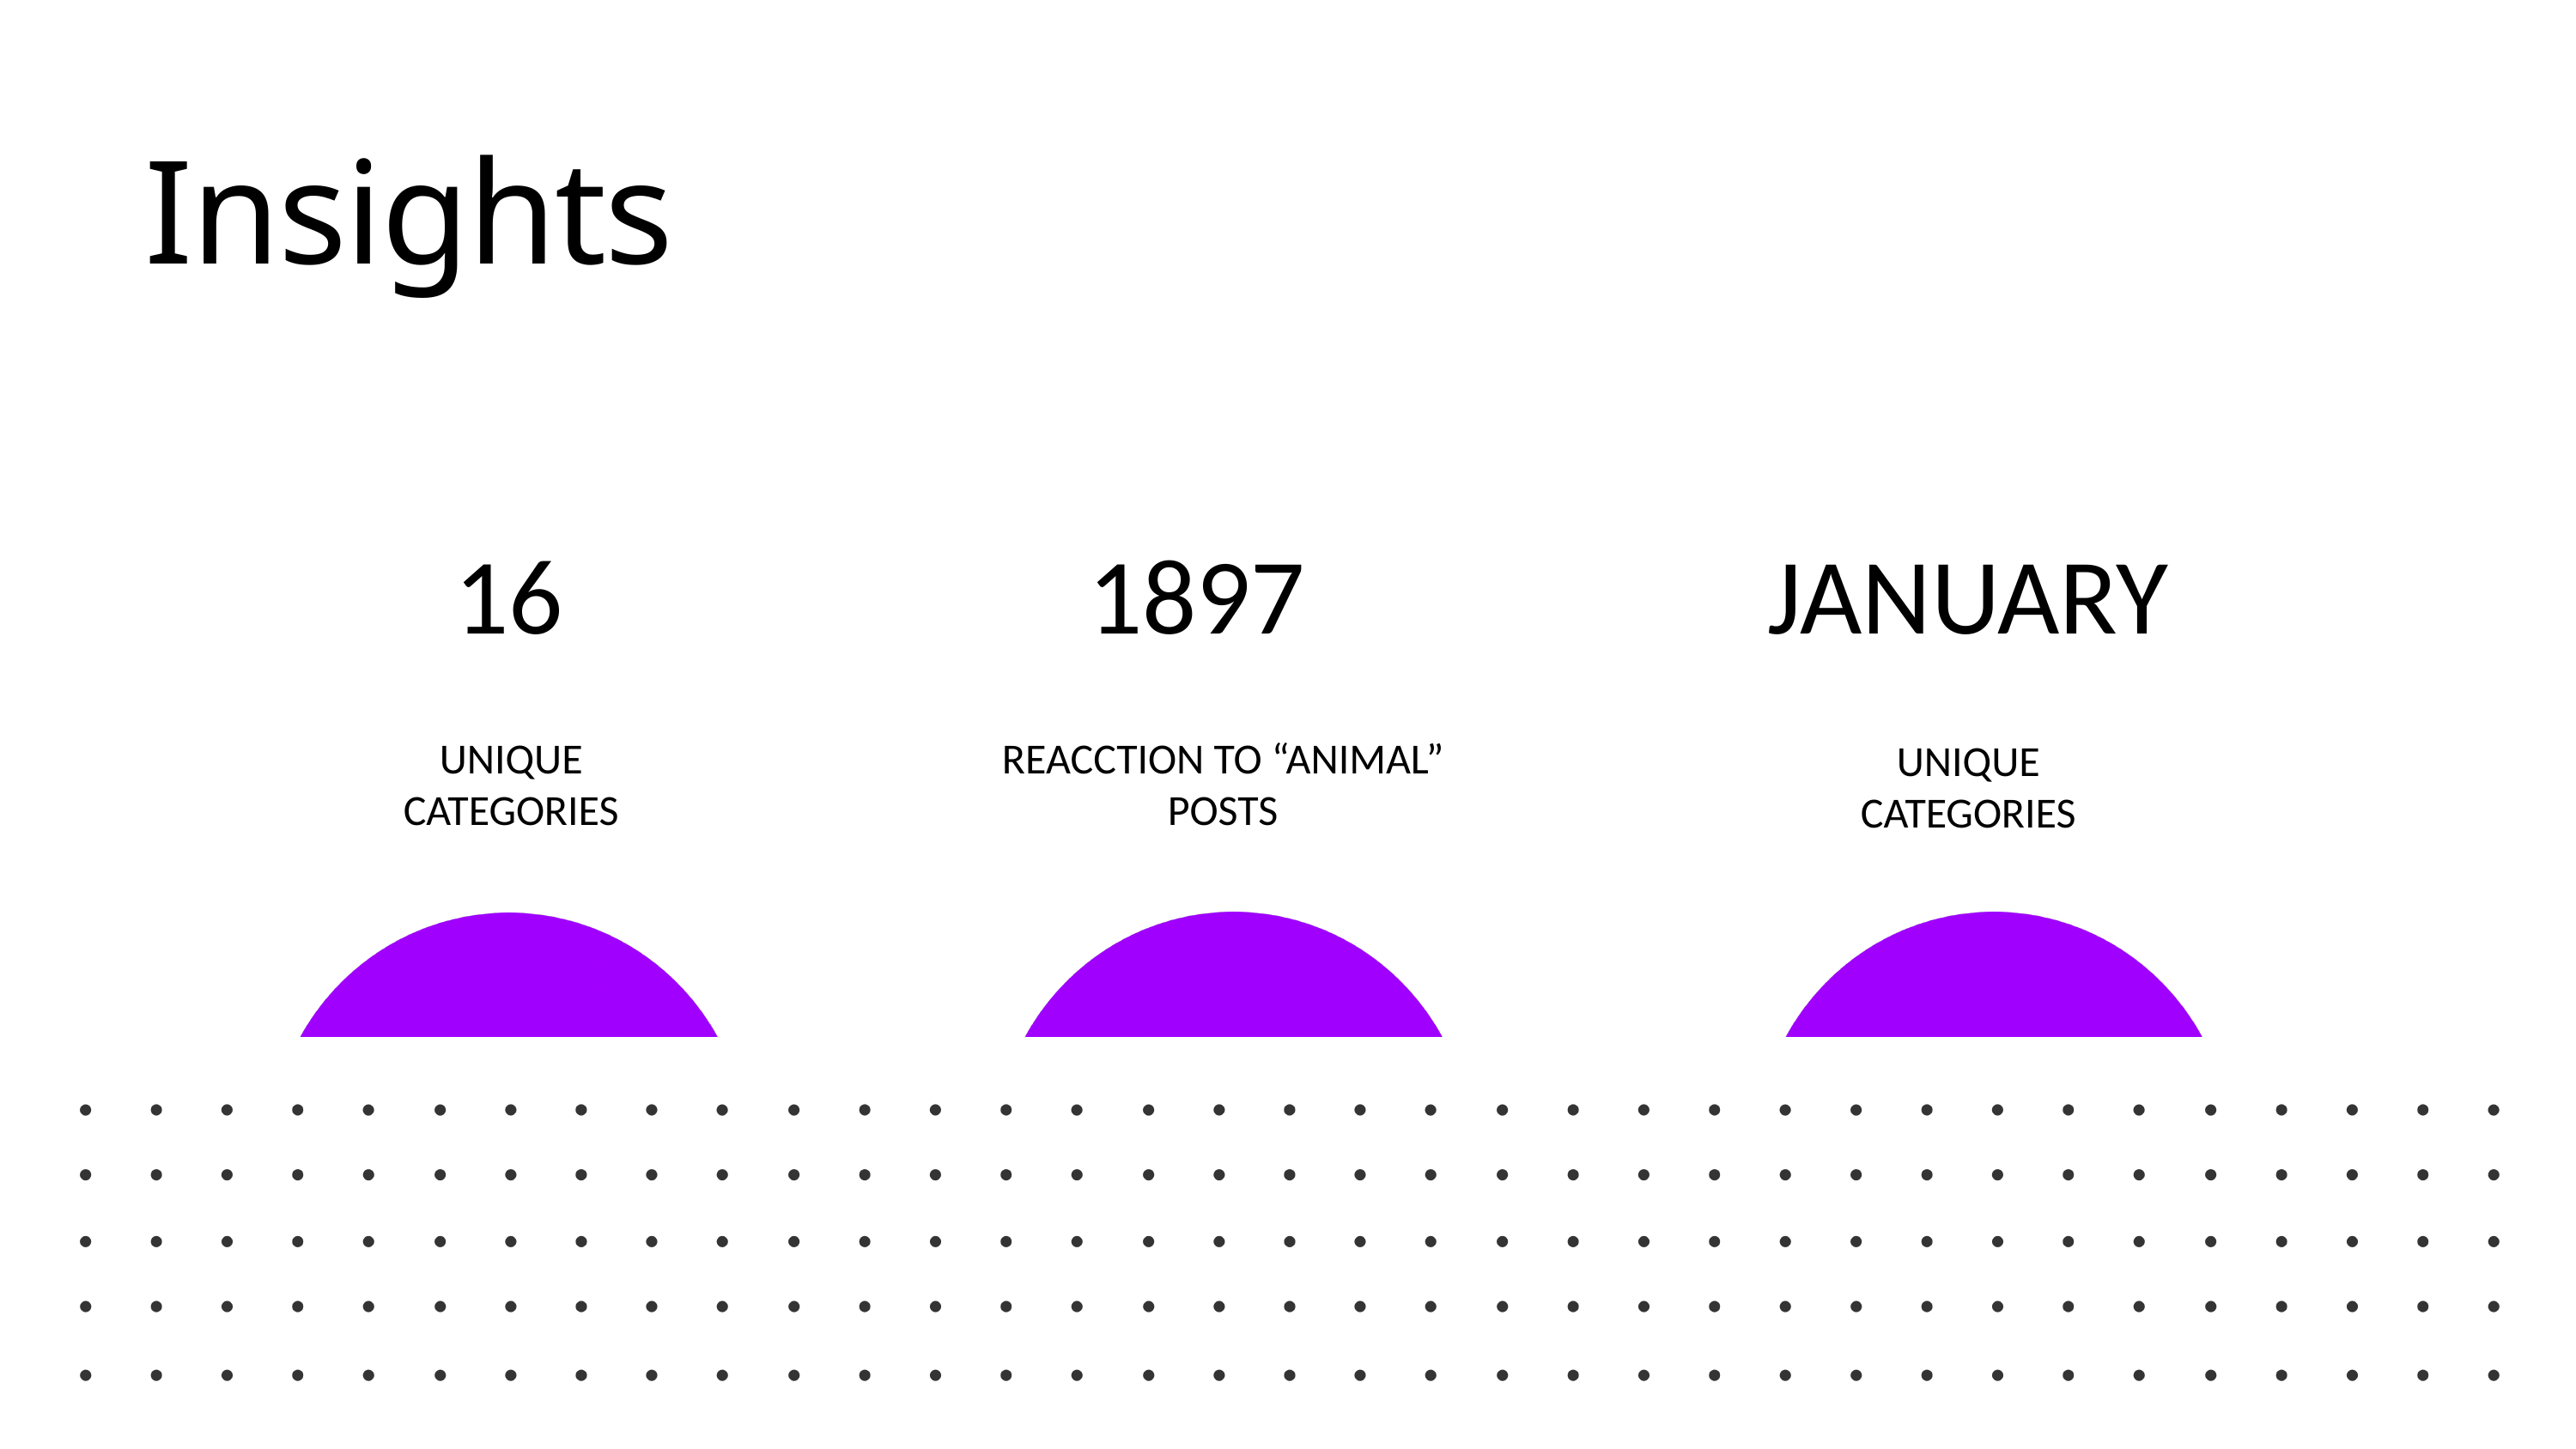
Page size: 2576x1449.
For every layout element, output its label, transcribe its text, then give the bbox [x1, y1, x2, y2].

text_box 1897 [987, 520, 1406, 662]
text_box 16 [299, 520, 719, 662]
text_box Insights [144, 121, 799, 294]
text_box JANUARY [1733, 520, 2203, 662]
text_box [72, 1099, 2504, 1385]
text_box UNIQUE CATEGORIES [1835, 726, 2102, 843]
picture [1784, 912, 2204, 1037]
text_box UNIQUE CATEGORIES [378, 724, 644, 840]
text_box REACCTION TO “ANIMAL” POSTS [973, 724, 1473, 840]
picture [1024, 912, 1443, 1037]
picture [299, 912, 719, 1037]
